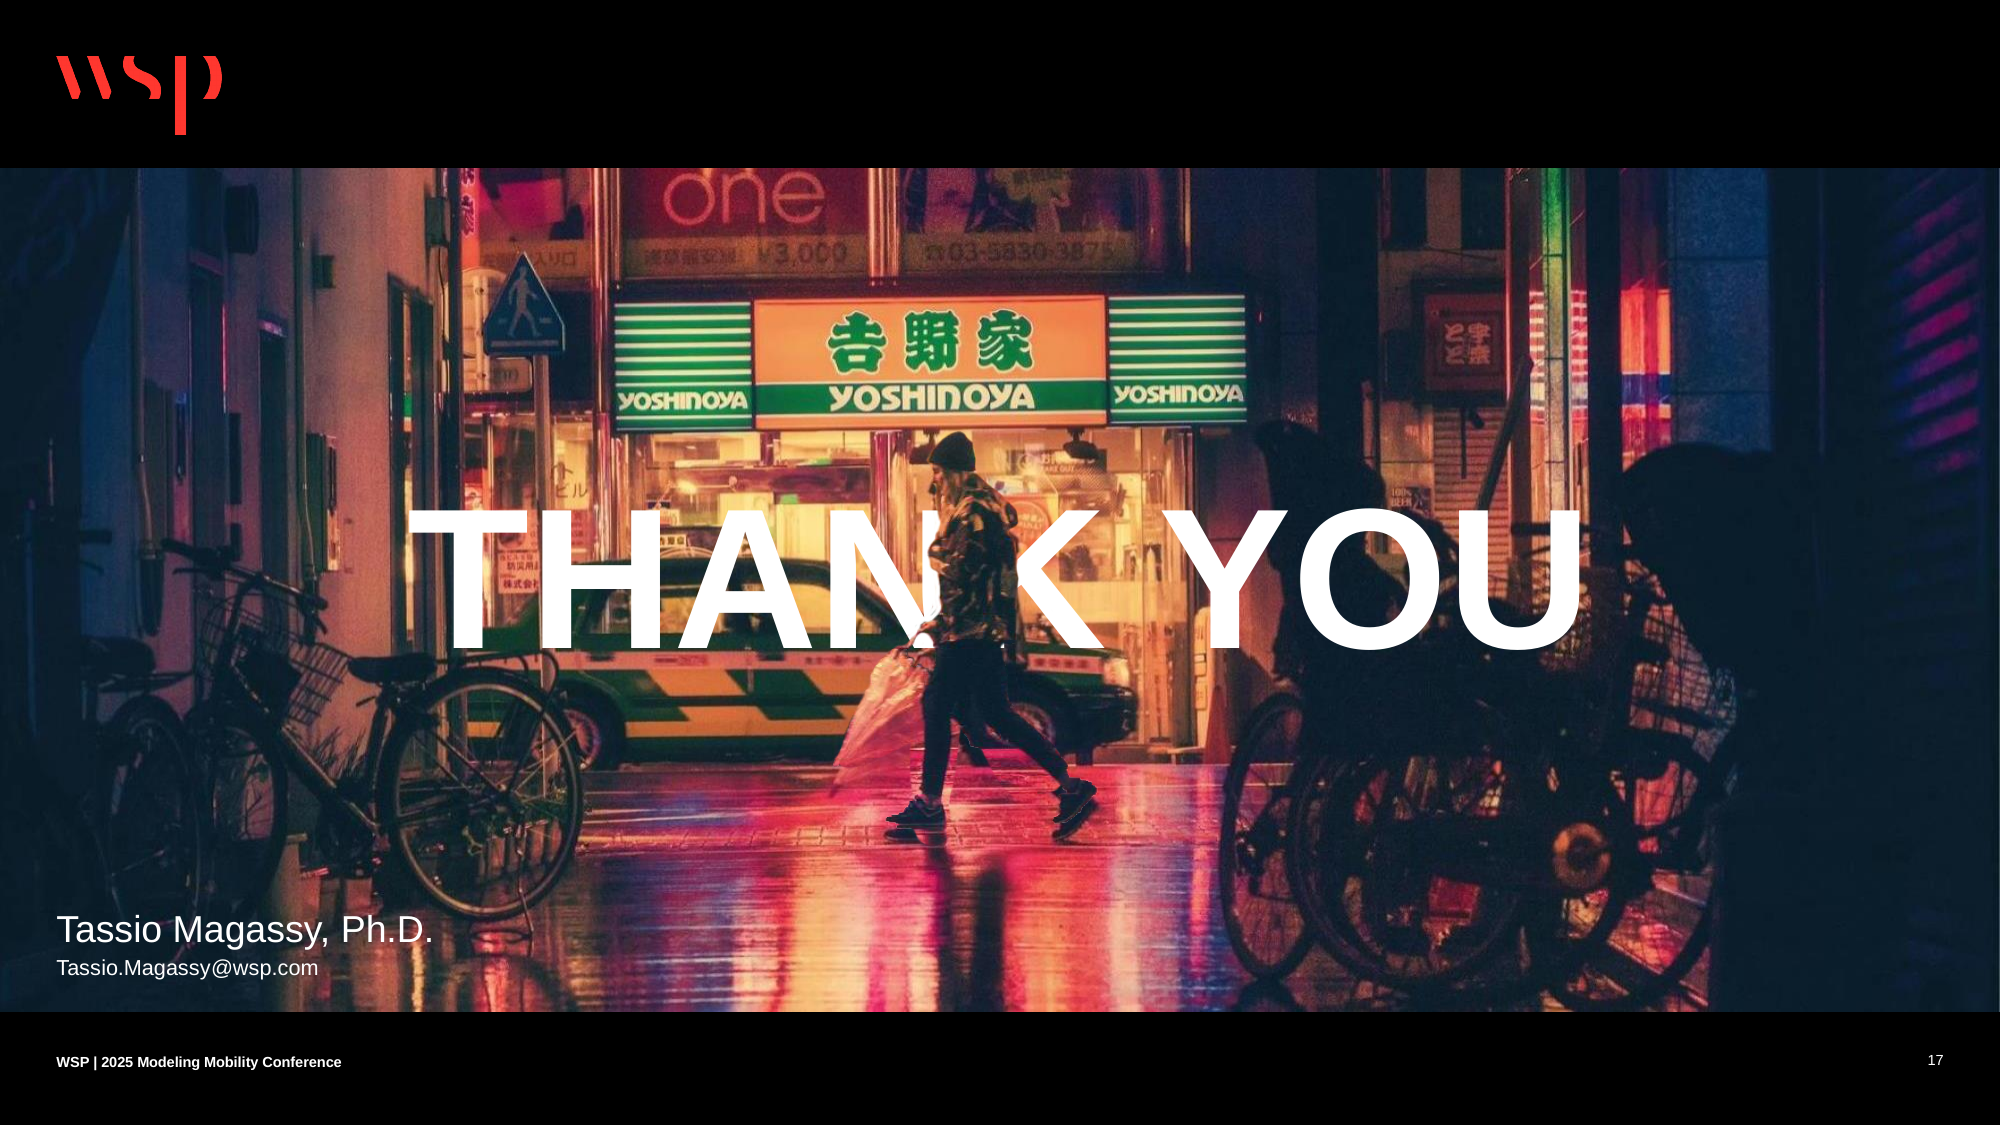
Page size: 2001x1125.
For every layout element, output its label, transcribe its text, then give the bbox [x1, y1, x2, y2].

slide_number 17 [1838, 1051, 1944, 1069]
text_box WSP | 2025 Modeling Mobility Conference [56, 1051, 997, 1069]
picture [56, 56, 222, 135]
picture [0, 168, 2000, 1012]
